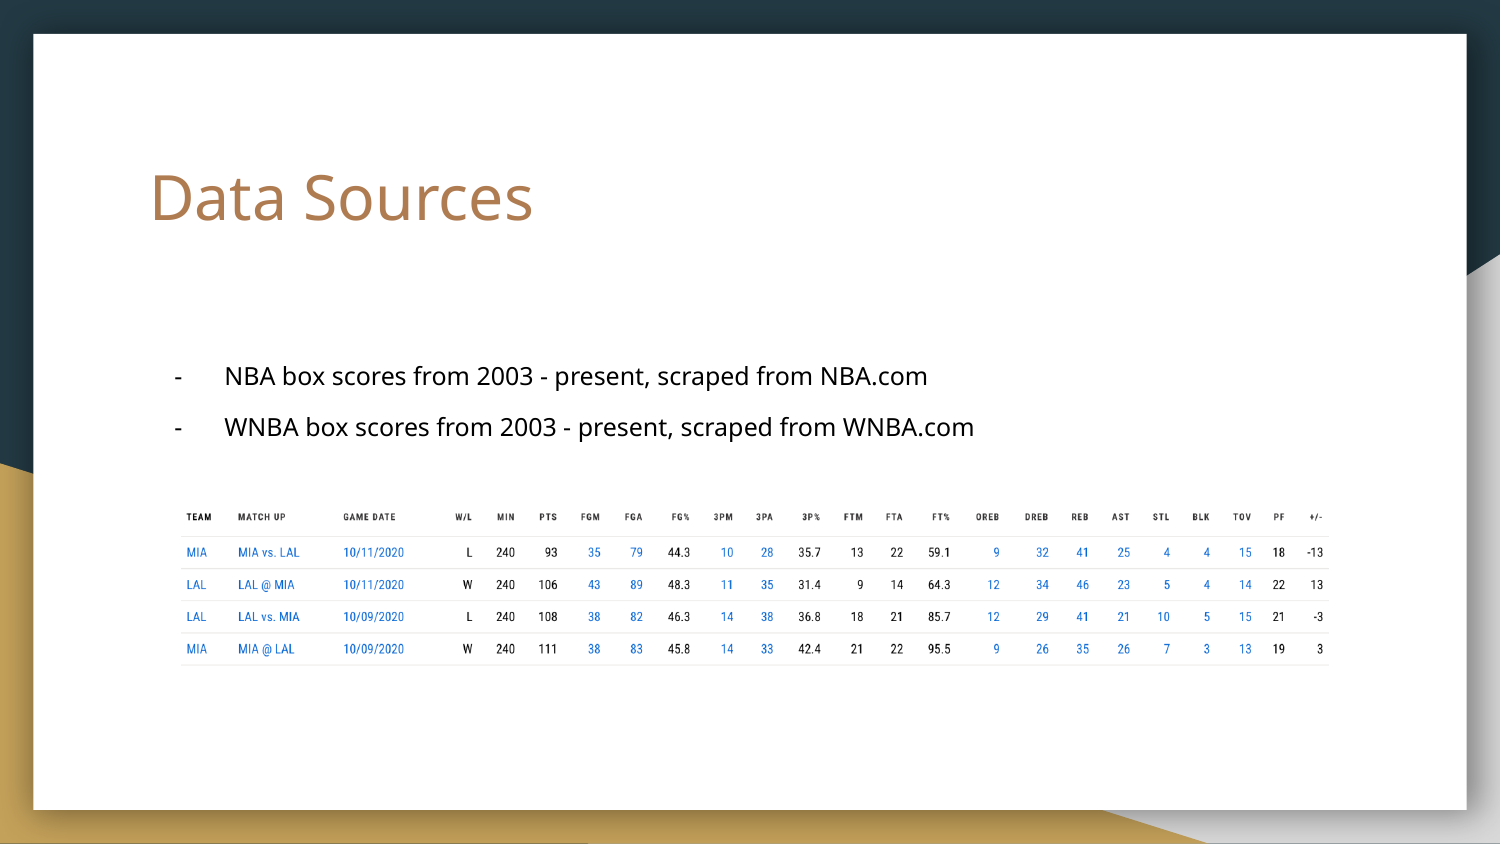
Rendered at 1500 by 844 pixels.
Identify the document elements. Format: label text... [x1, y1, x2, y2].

picture [163, 504, 1336, 667]
title Data Sources [134, 138, 1366, 296]
list NBA box scores from 2003 - present, scraped from NBA.com WNBA box scores from 2003 - present, scraped from WNBA.com [134, 326, 1366, 729]
